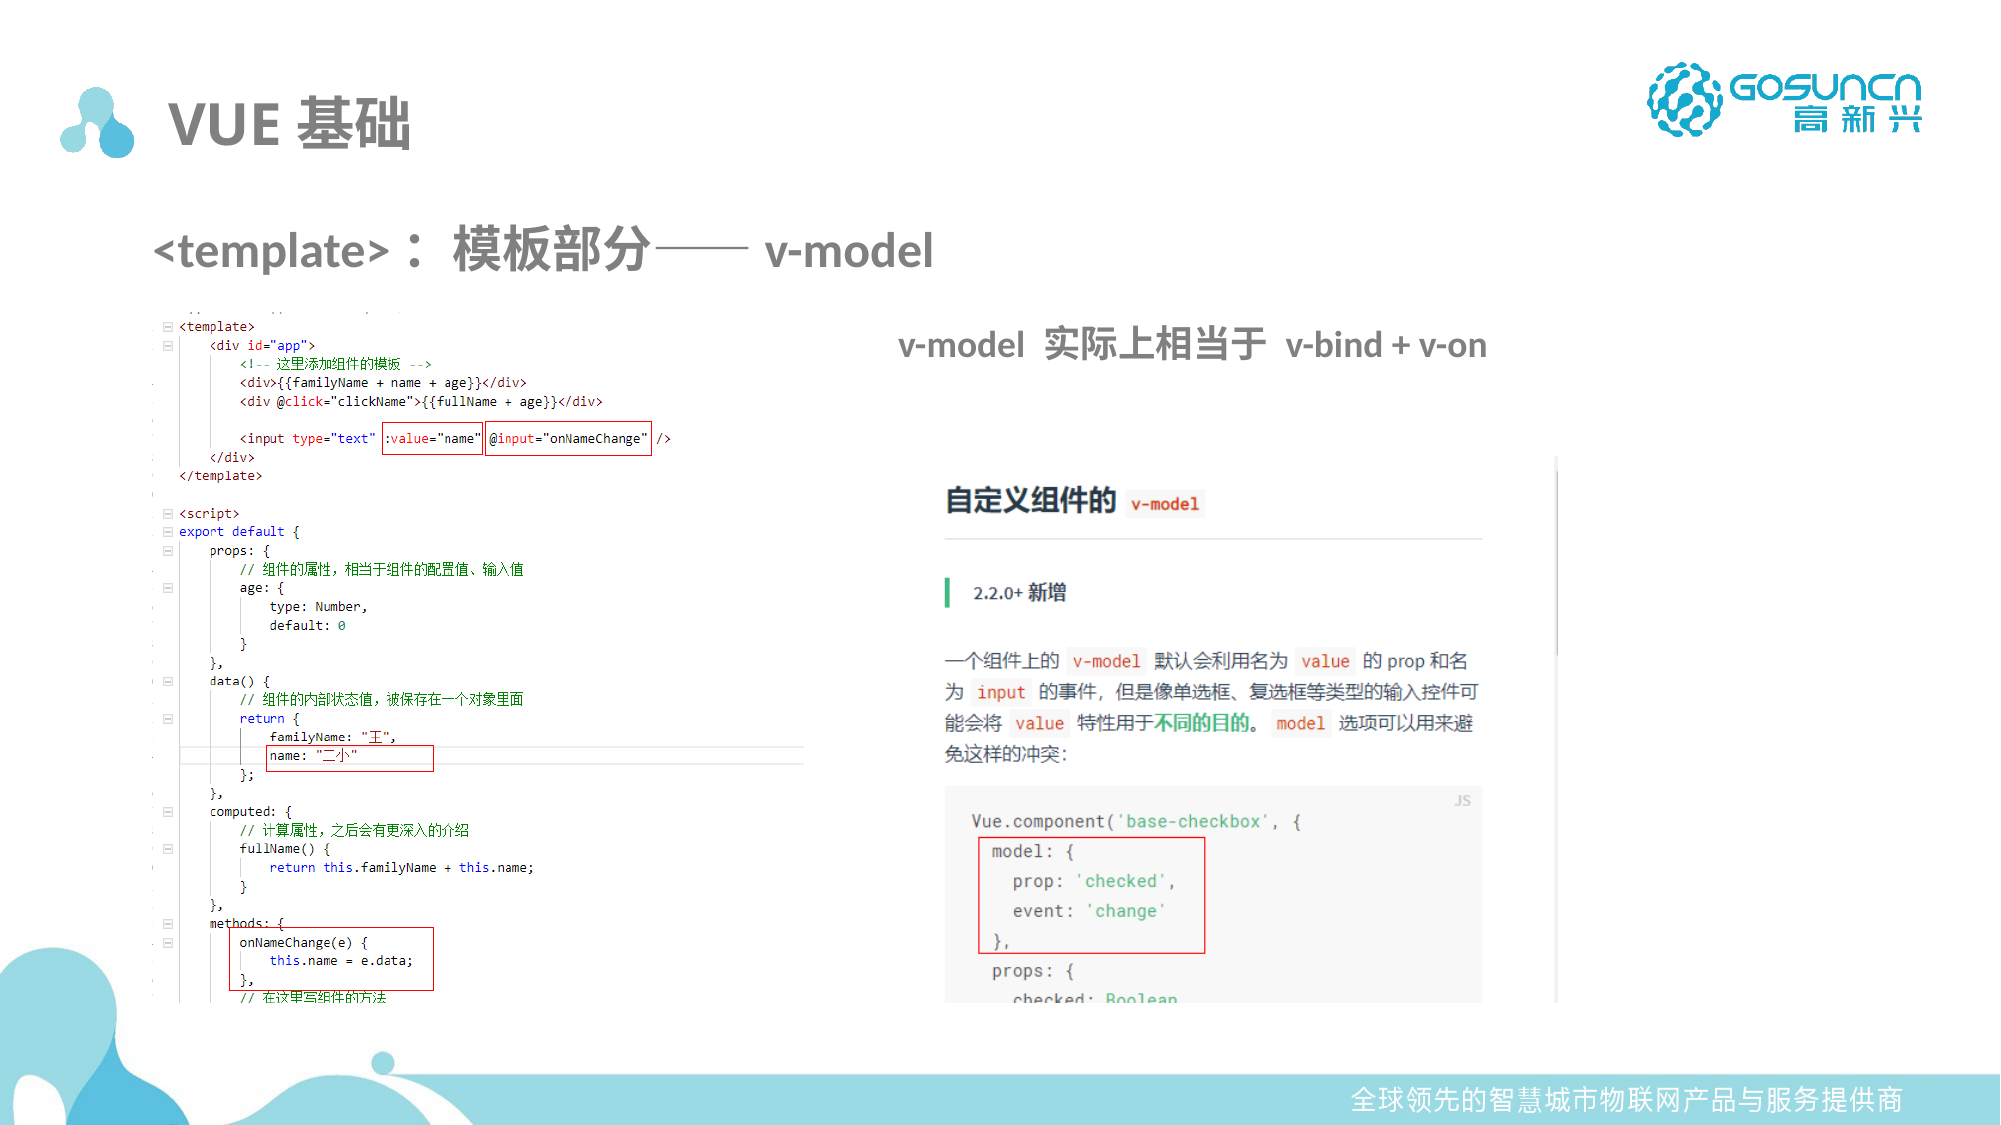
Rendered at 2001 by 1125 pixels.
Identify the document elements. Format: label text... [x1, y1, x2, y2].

text_box <template>：模板部分——v-model [145, 210, 1855, 346]
picture [60, 87, 134, 158]
text_box v-model 实际上相当于 v-bind + v-on [890, 312, 1496, 373]
picture [1647, 62, 1922, 137]
picture [0, 311, 2000, 1125]
text_box VUE基础 [153, 79, 428, 165]
